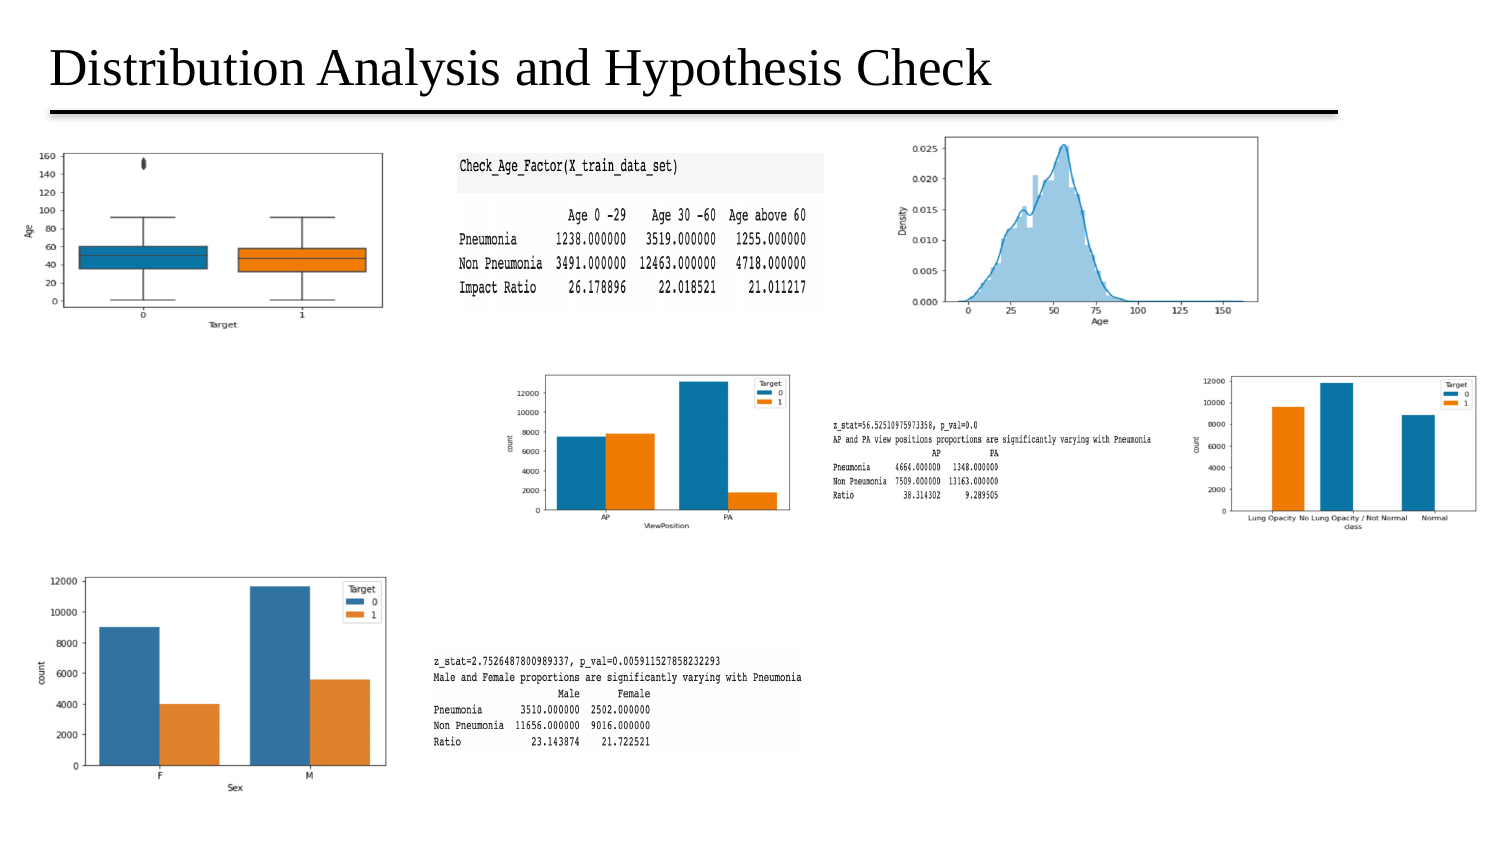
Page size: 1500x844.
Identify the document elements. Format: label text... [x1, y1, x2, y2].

title Distribution Analysis and Hypothesis Check [34, 17, 1433, 112]
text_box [34, 570, 802, 797]
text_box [21, 136, 1260, 334]
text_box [504, 372, 1479, 534]
